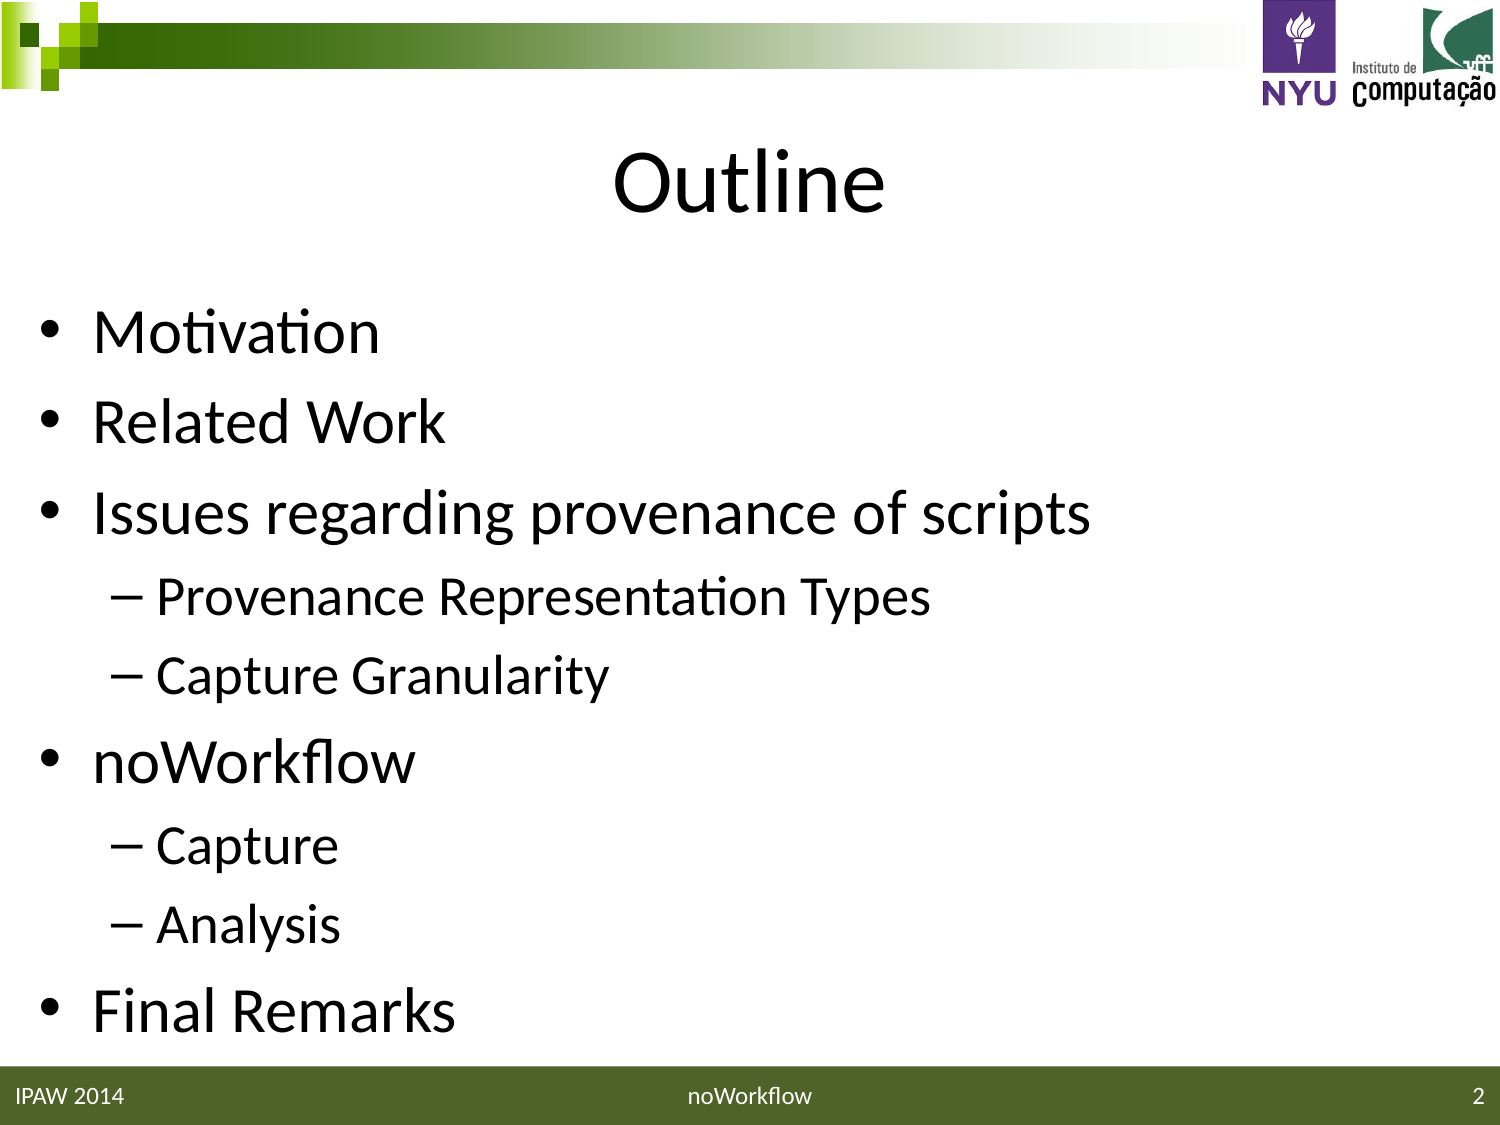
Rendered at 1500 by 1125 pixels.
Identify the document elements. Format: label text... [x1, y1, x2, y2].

picture [1246, 0, 1352, 82]
list Motivation Related Work Issues regarding provenance of scripts Provenance Representation Types Capture Granularity noWorkflow Capture Analysis Final Remarks [23, 281, 1477, 1055]
slide_number IPAW 2014 [0, 1065, 350, 1125]
slide_number 2 [1149, 1065, 1500, 1125]
footer noWorkflow [512, 1065, 988, 1125]
title Outline [75, 82, 1425, 270]
